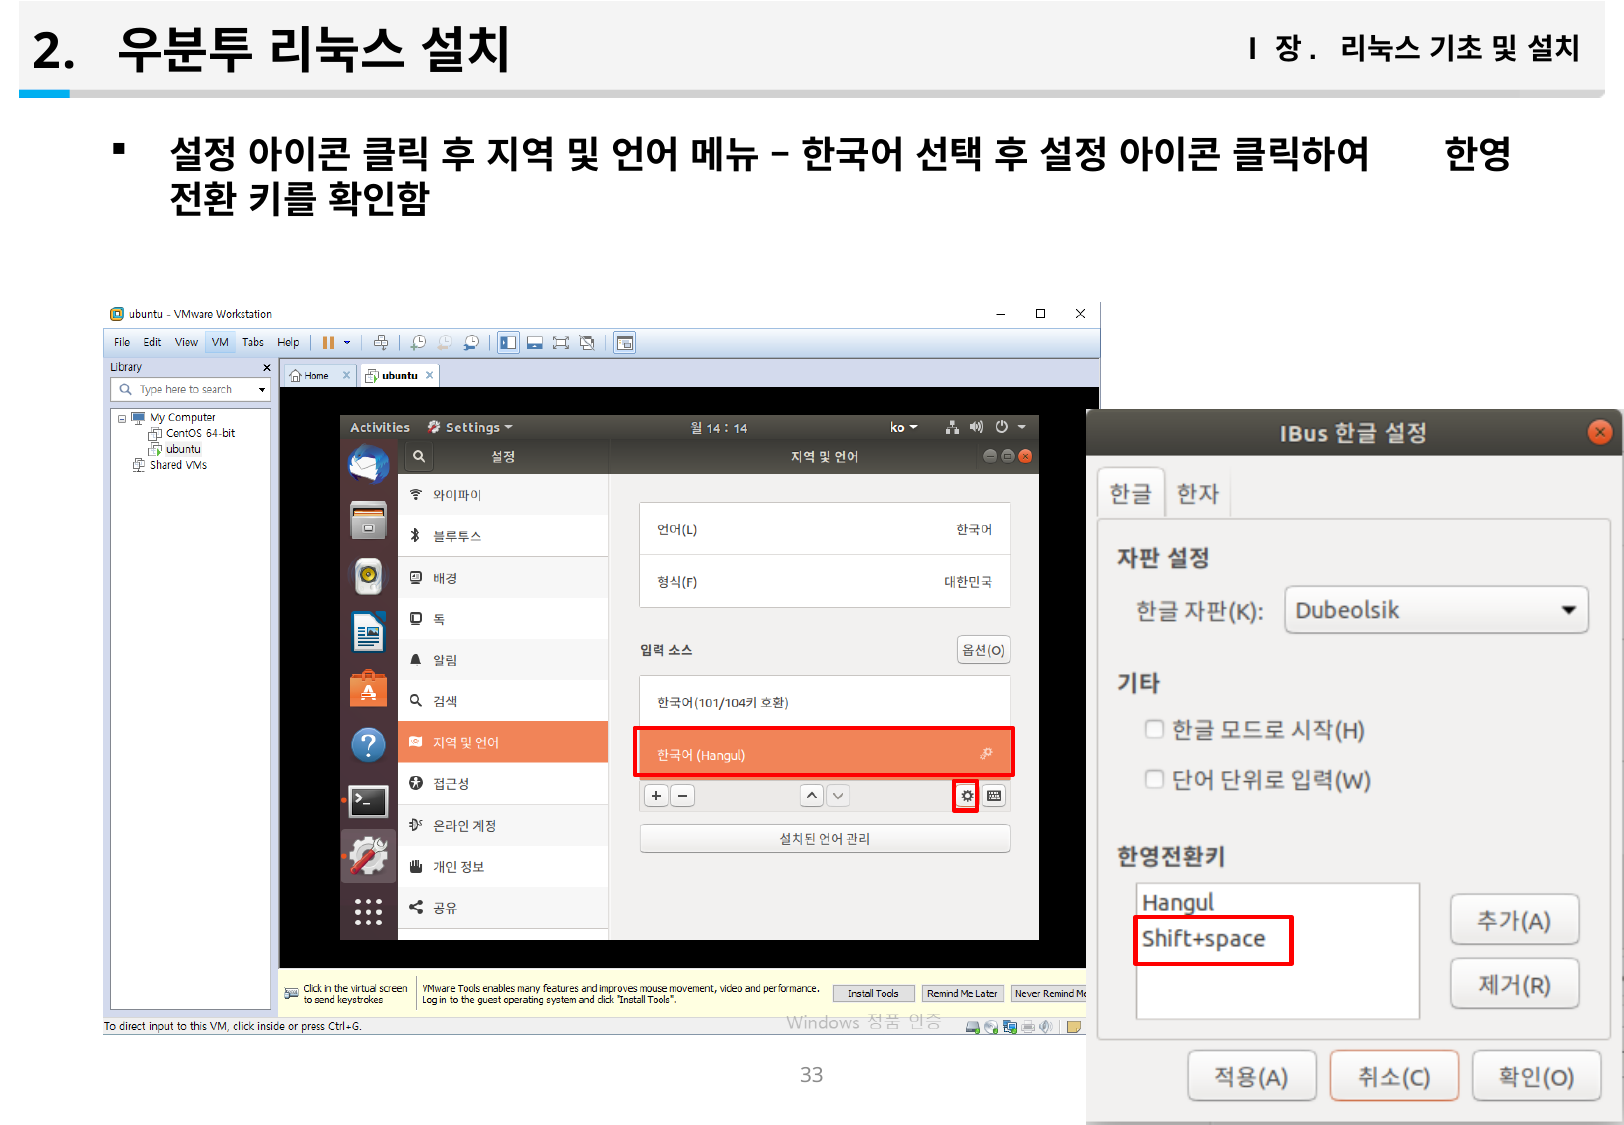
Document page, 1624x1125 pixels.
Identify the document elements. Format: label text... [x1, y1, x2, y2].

text_box Ⅰ장. 리눅스 기초 및 설치 [1223, 22, 1597, 73]
list 우분투 리눅스 설치 [17, 11, 1167, 85]
picture [19, 1, 1605, 98]
text_box 설정 아이콘 클릭 후 지역 및 언어 메뉴 – 한국어 선택 후 설정 아이콘 클릭하여 한영 전환 키를 확인함 [20, 123, 1602, 229]
picture [102, 302, 1624, 1125]
slide_number 32 [622, 1045, 1002, 1106]
